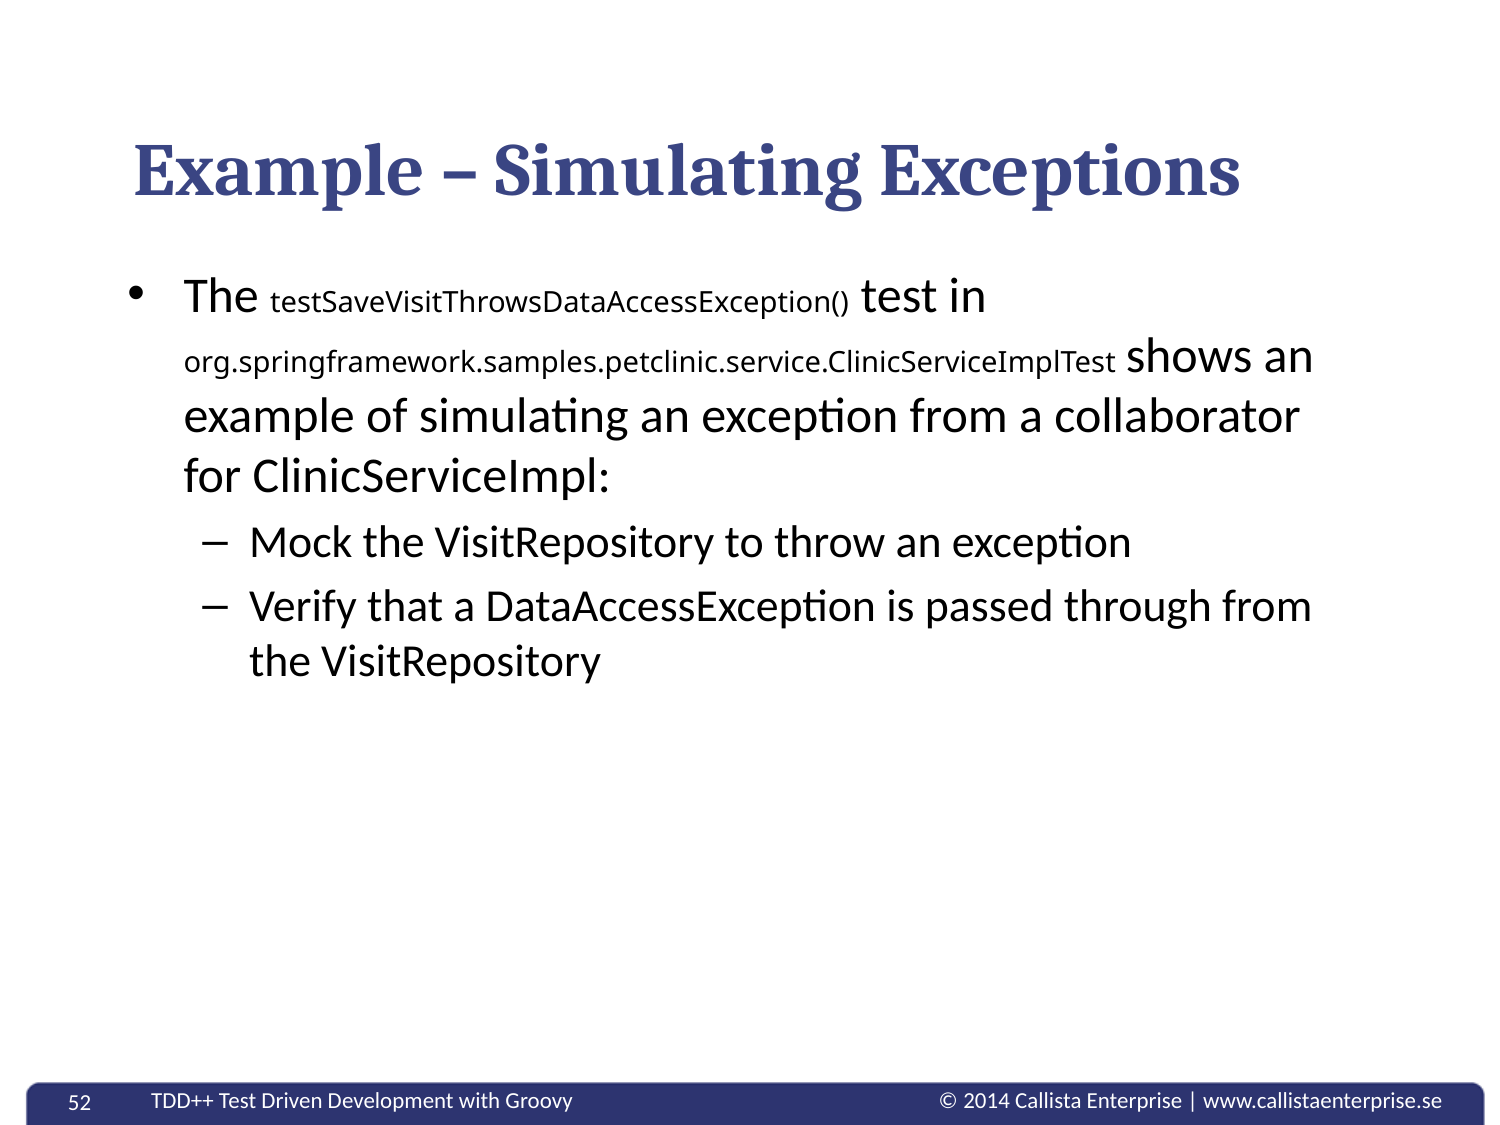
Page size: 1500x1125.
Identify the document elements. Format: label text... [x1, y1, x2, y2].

list The testSaveVisitThrowsDataAccessException() test in org.springframework.samples.petclinic.service.ClinicServiceImplTest shows an example of simulating an exception from a collaborator for ClinicServiceImpl: Mock the VisitRepository to throw an exception Verify that a DataAccessException is passed through from the VisitRepository [112, 255, 1380, 1024]
picture [0, 0, 1500, 1125]
title Example – Simulating Exceptions [112, 93, 1388, 219]
